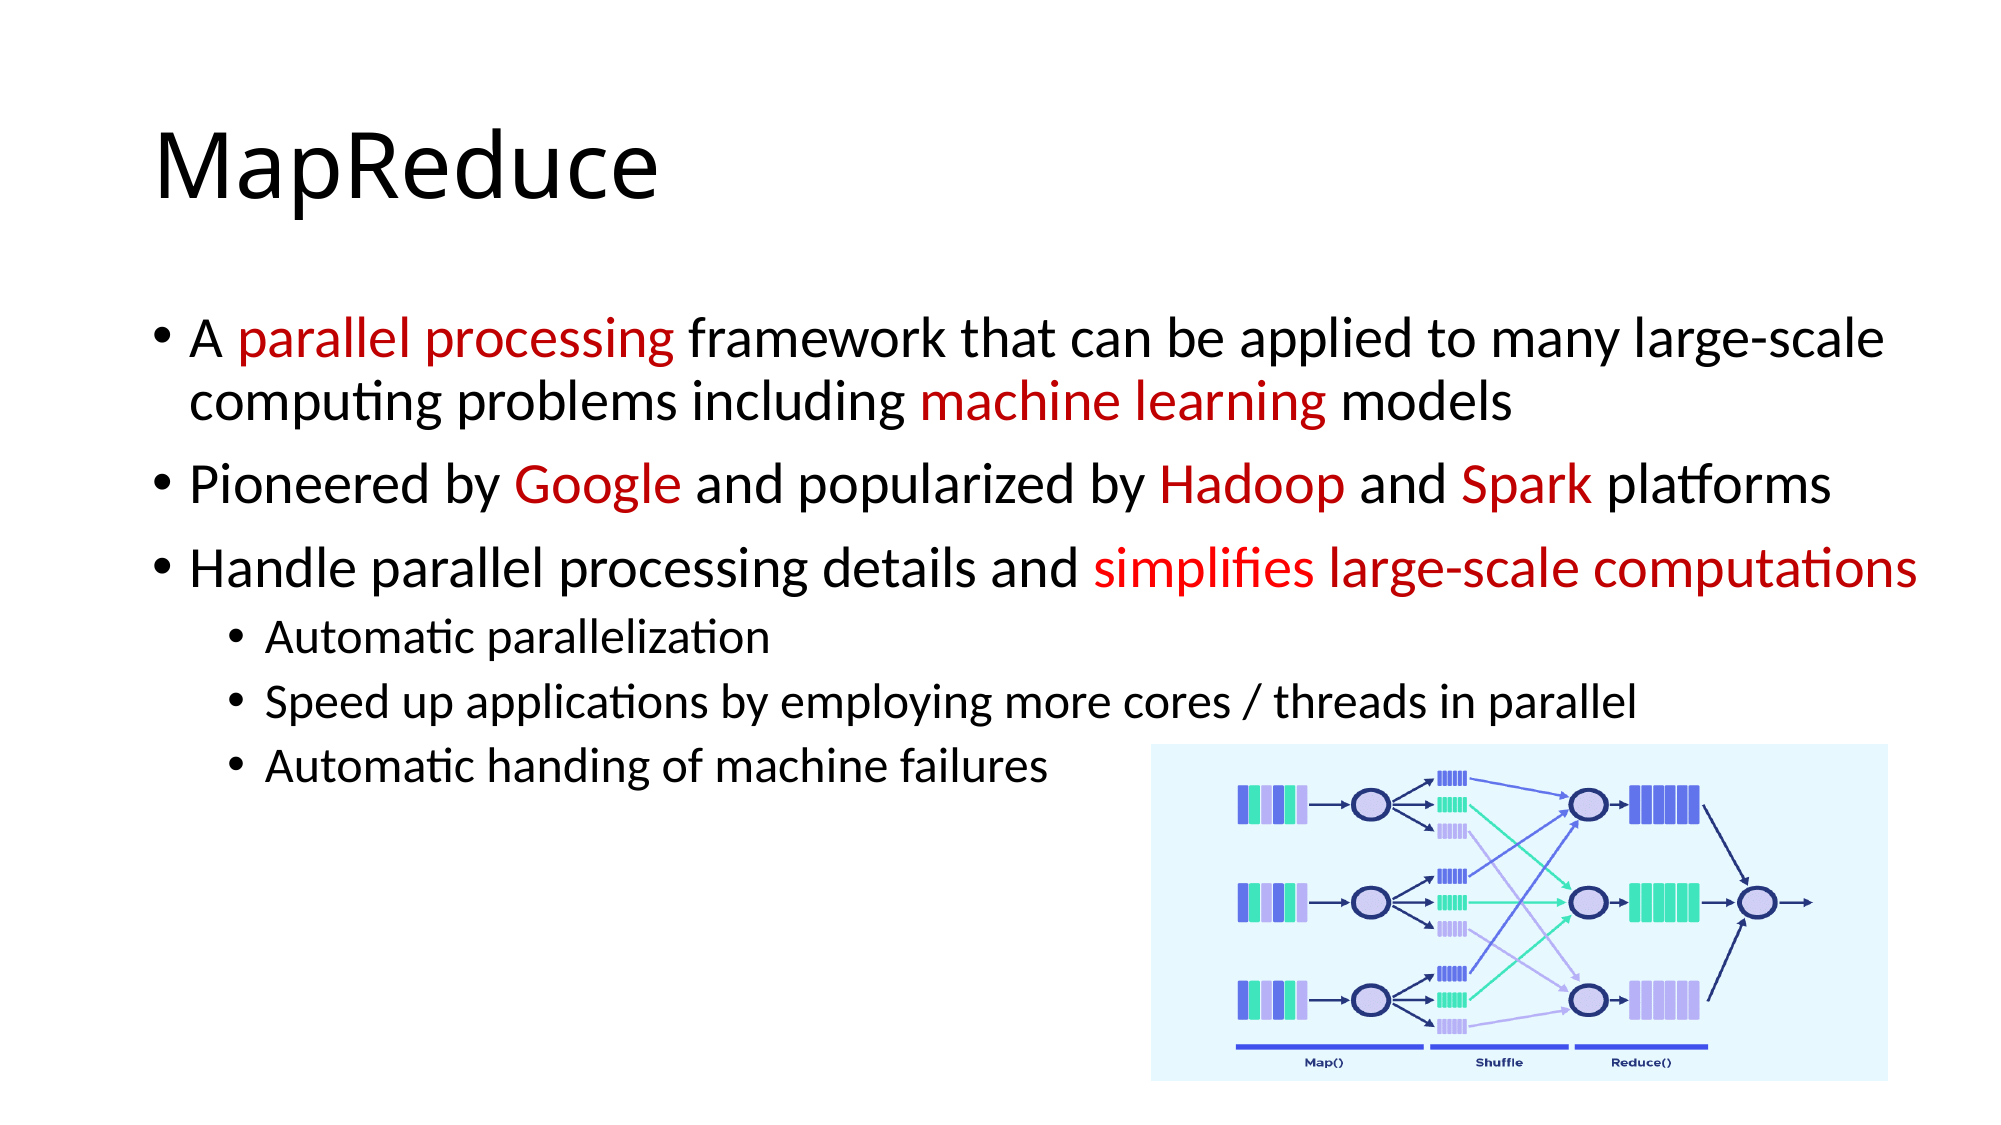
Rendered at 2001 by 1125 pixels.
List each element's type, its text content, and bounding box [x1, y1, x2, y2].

title MapReduce [137, 59, 1863, 278]
list A parallel processing framework that can be applied to many large-scale computing problems including machine learning models Pioneered by Google and popularized by Hadoop and Spark platforms Handle parallel processing details and simplifies large-scale computations Automatic parallelization Speed up applications by employing more cores / threads in parallel Automatic handing of machine failures [137, 299, 1952, 1014]
picture [1151, 744, 1888, 1081]
